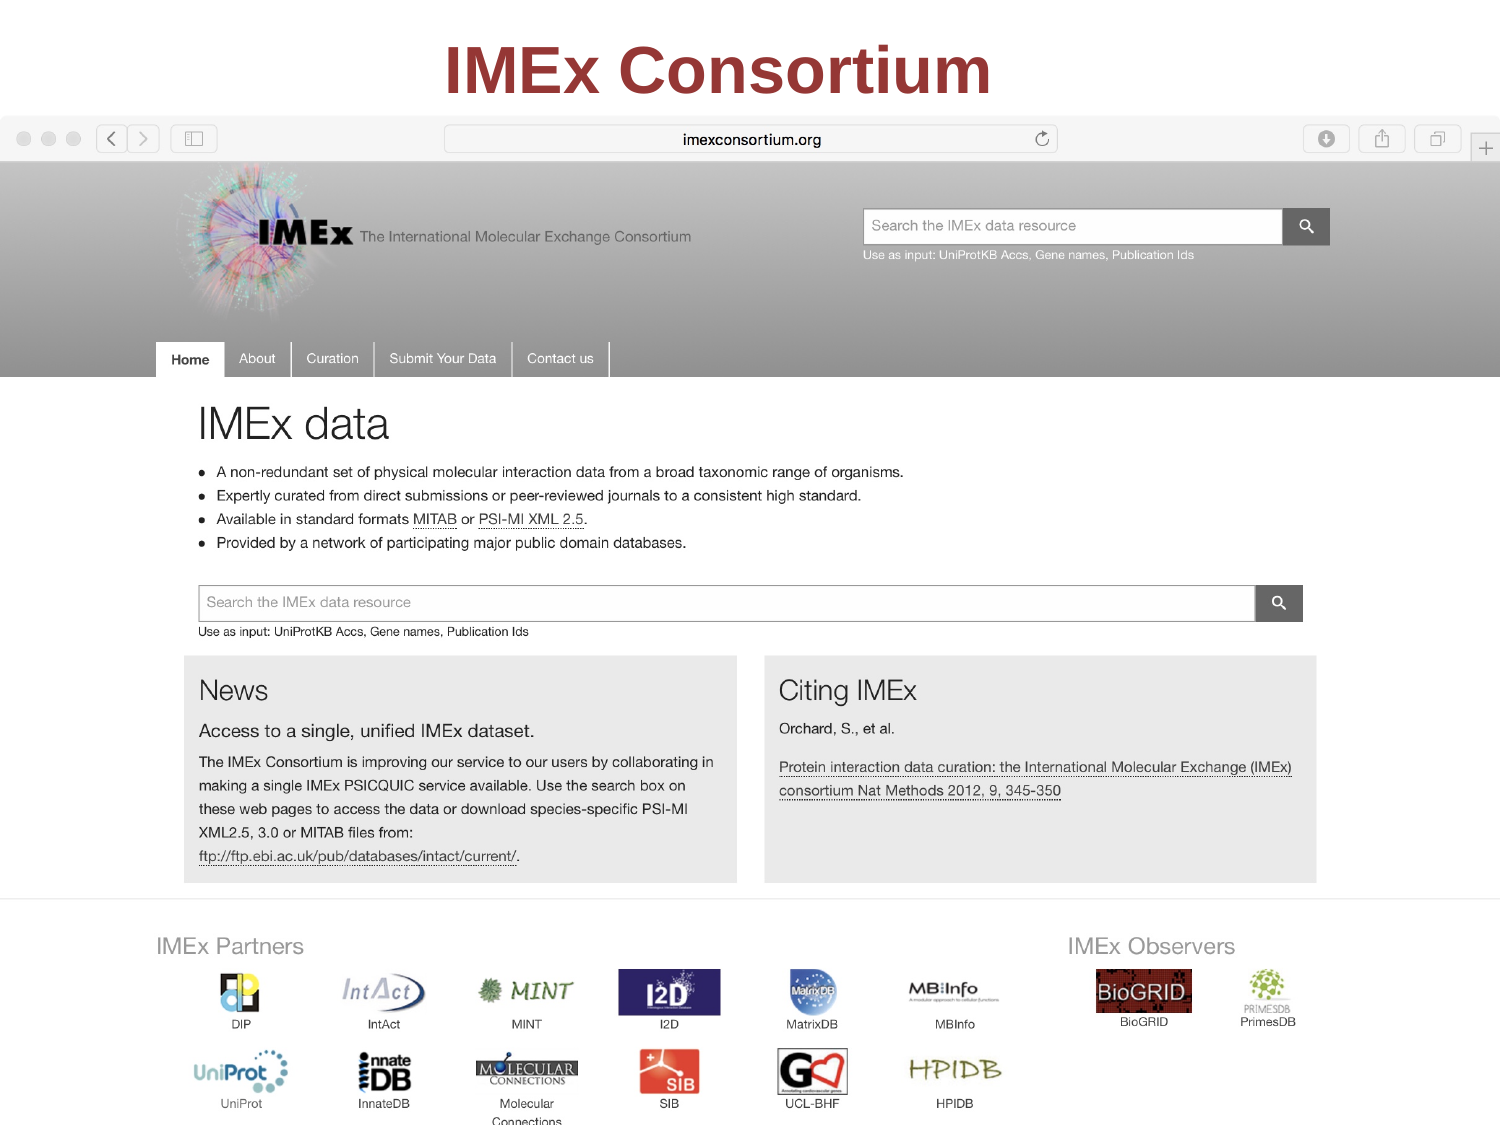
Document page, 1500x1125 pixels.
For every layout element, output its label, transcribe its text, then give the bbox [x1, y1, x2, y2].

text_box IMEx Consortium [430, 19, 1009, 113]
picture [0, 115, 1500, 1125]
